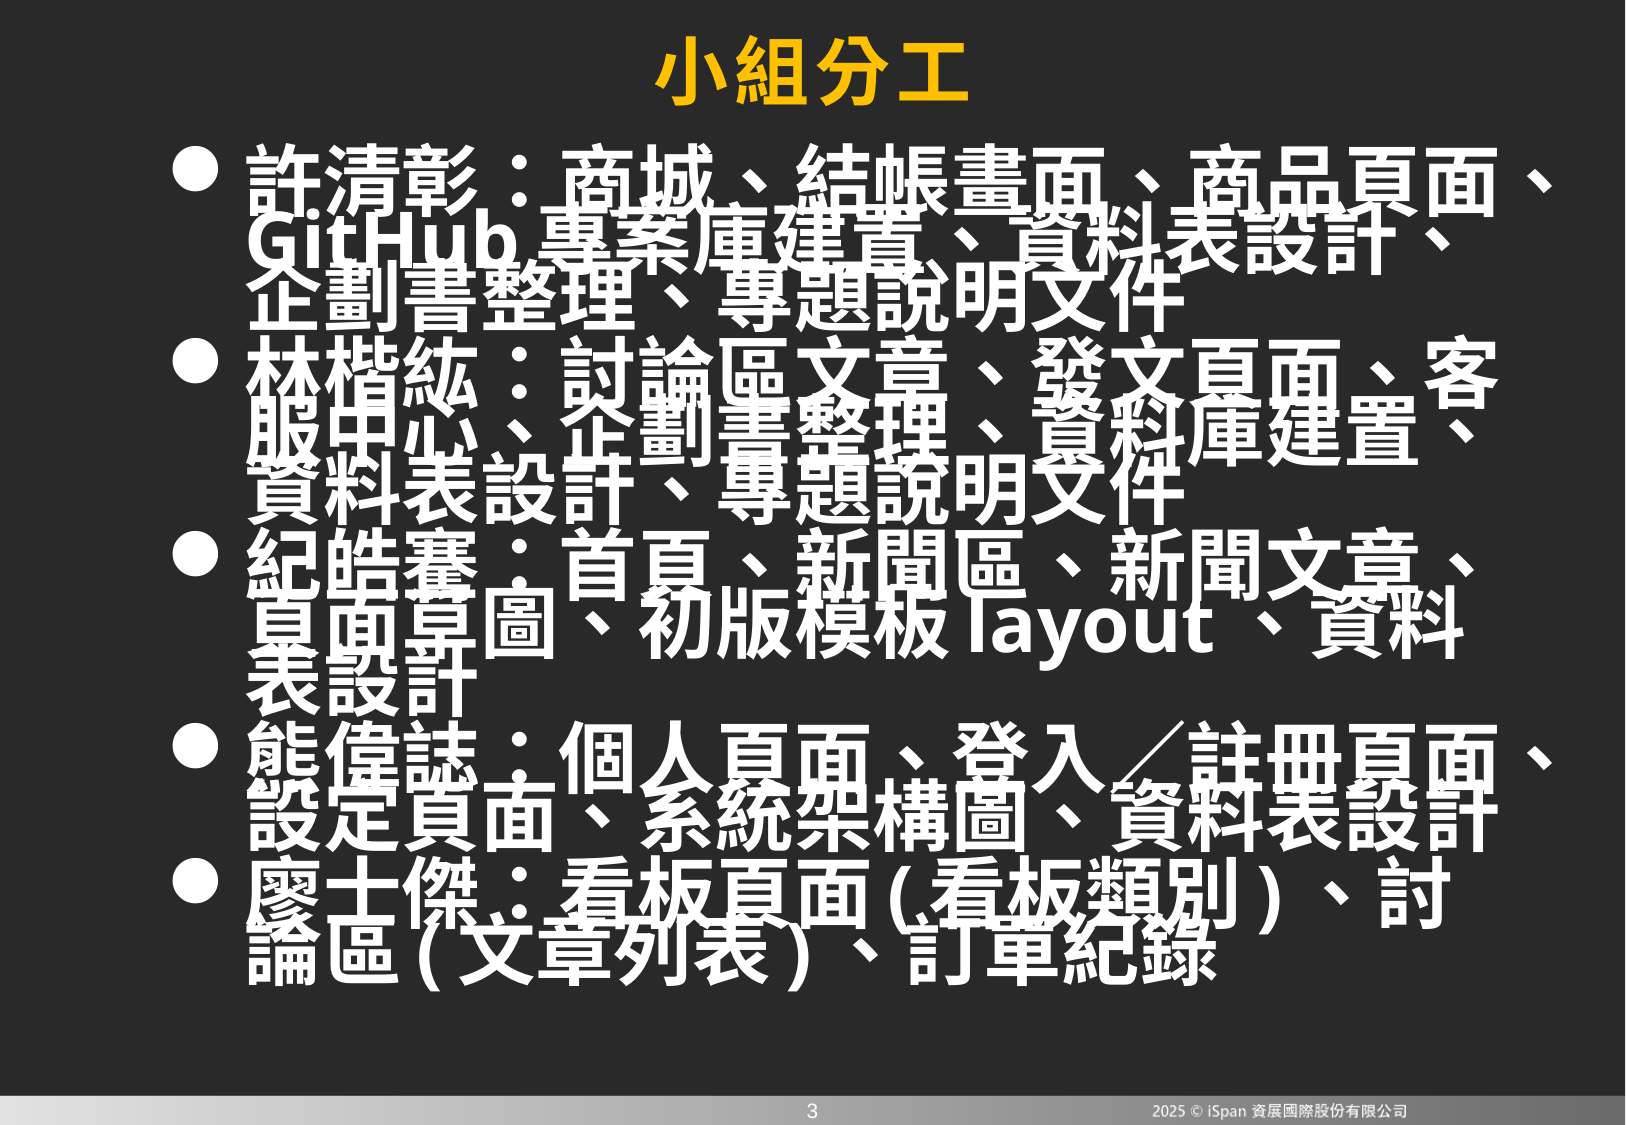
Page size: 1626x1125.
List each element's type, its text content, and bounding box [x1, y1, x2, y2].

picture [0, 0, 1626, 1125]
title 小組分工 [103, 13, 1522, 126]
text_box 許清彰：商城、結帳畫面、商品頁面、GitHub專案庫建置、資料表設計、企劃書整理、專題說明文件 林楷紘：討論區文章、發文頁面、客服中心、企劃書整理、資料庫建置、資料表設計、專題說明文件 紀皓騫：首頁、新聞區、新聞文章、頁面草圖、初版模板layout、資料表設計 熊偉誌：個人頁面、登入／註冊頁面、設定頁面、系統架構圖、資料表設計 廖士傑：看板頁面(看板類別)、討論區(文章列表)、訂單紀錄 [151, 160, 1522, 1047]
